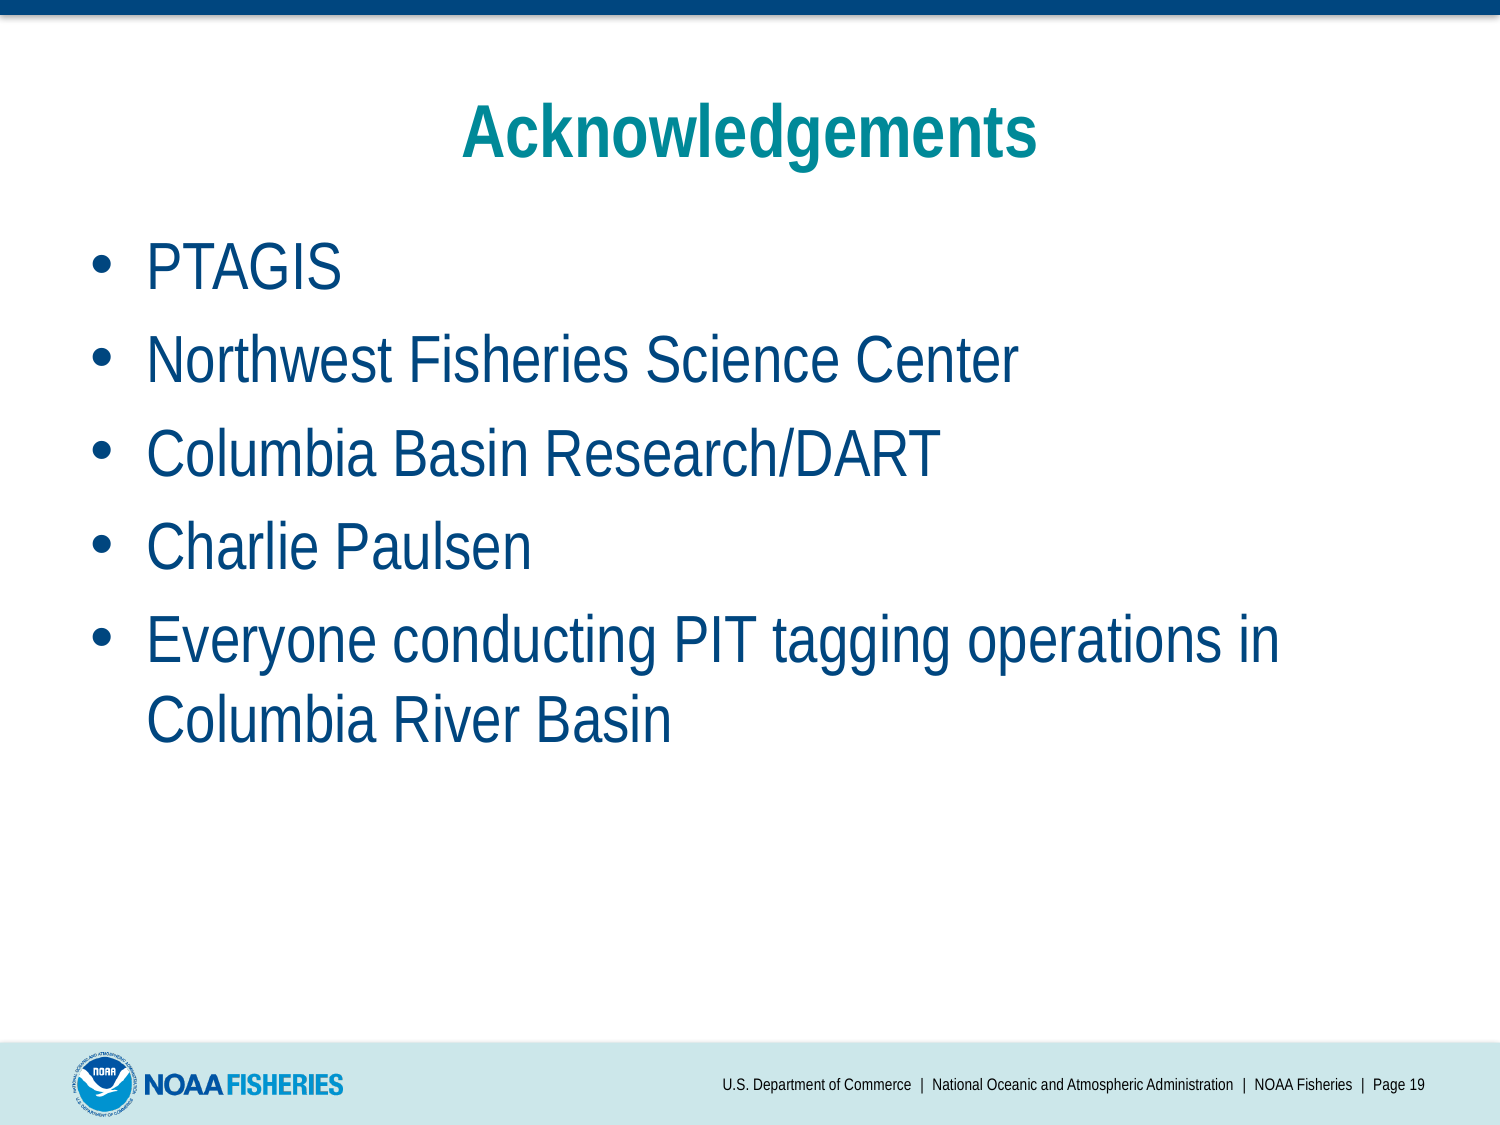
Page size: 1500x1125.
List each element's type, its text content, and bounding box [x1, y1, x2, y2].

title Acknowledgements [75, 75, 1425, 186]
picture [72, 1052, 343, 1117]
slide_number U.S. Department of Commerce | National Oceanic and Atmospheric Administration | NOAA Fisheries | Page 19 [375, 1042, 1425, 1125]
list PTAGIS Northwest Fisheries Science Center Columbia Basin Research/DART Charlie Paulsen Everyone conducting PIT tagging operations in Columbia River Basin [75, 215, 1425, 958]
picture [335, 1078, 343, 1085]
